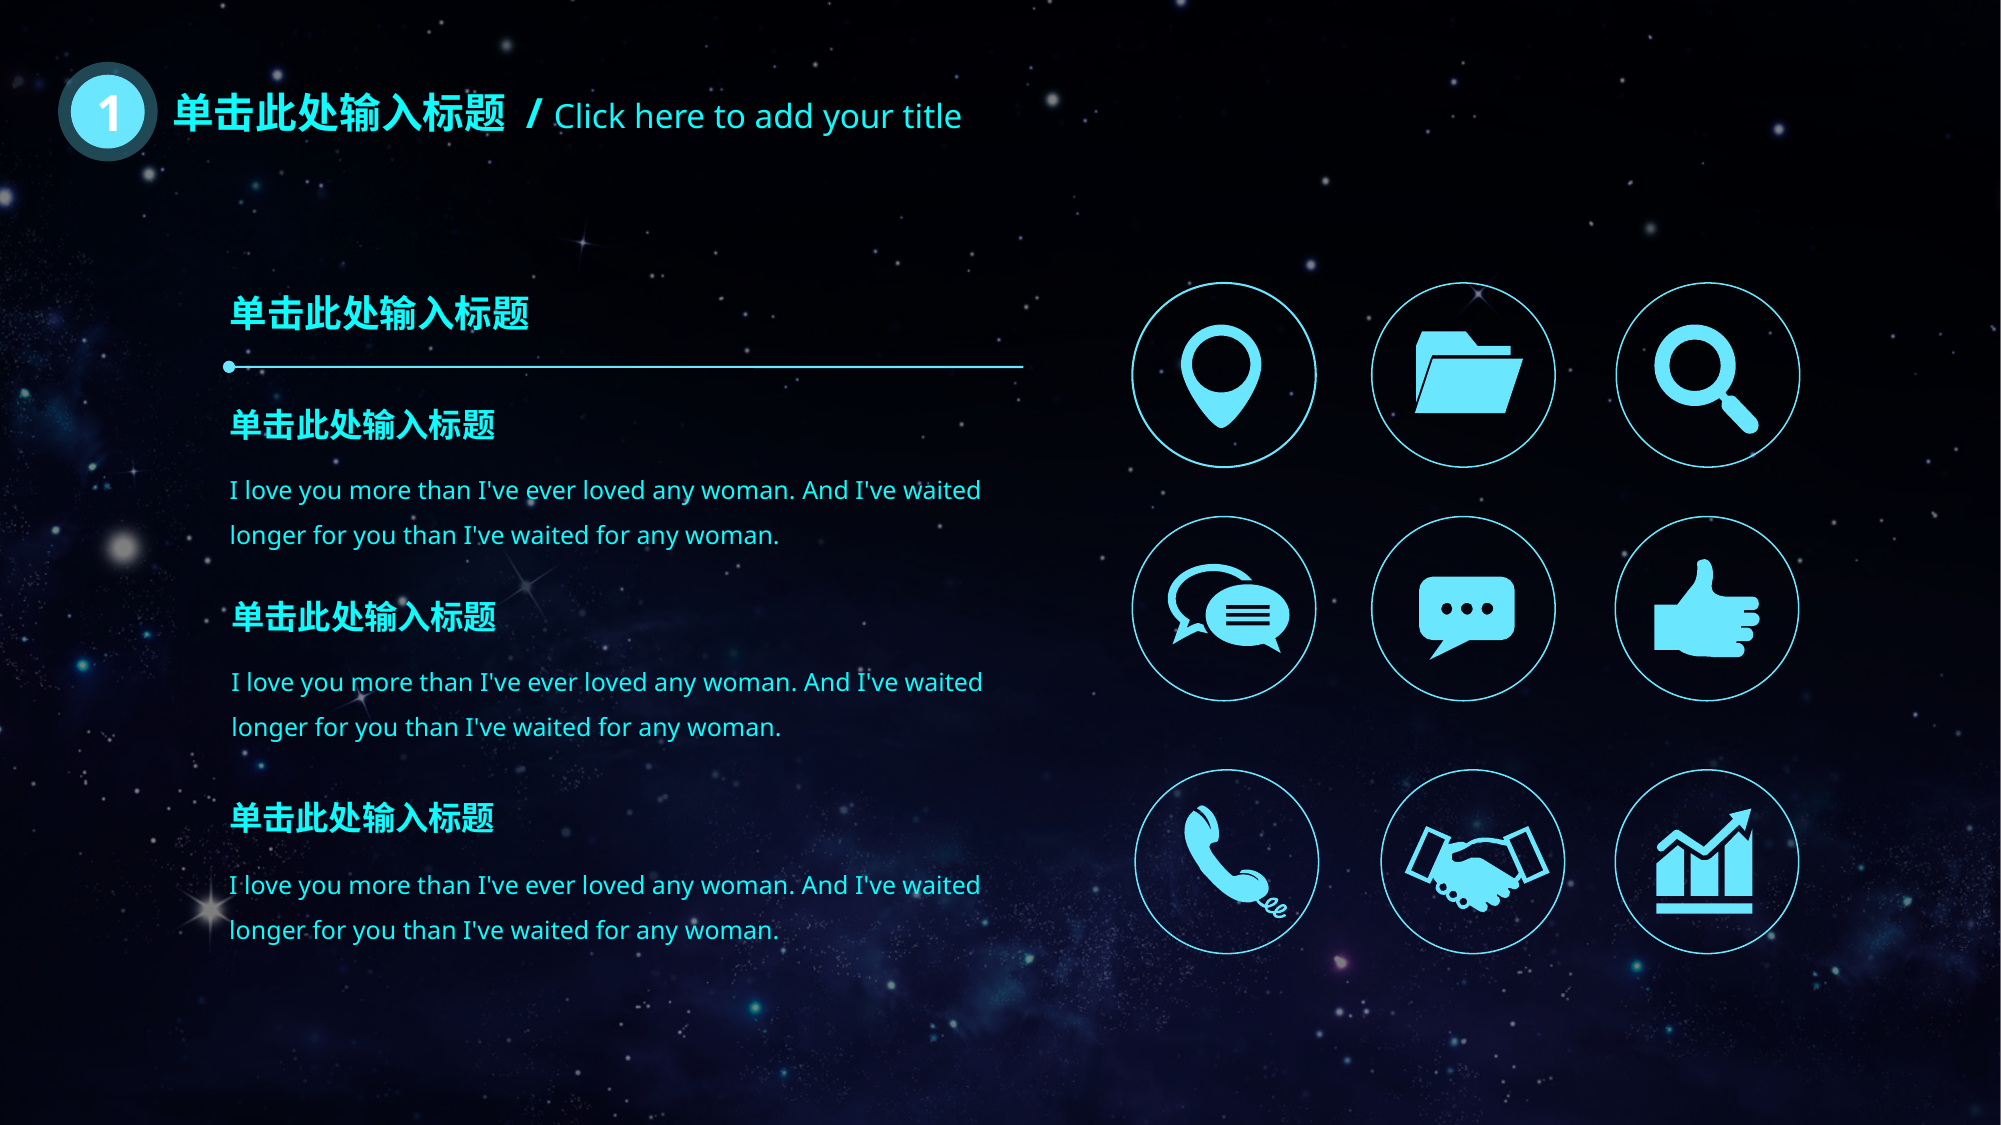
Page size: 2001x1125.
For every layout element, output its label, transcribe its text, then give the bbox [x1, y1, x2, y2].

text_box 单击此处输入标题 [214, 789, 655, 845]
text_box 单击此处输入标题 / Click here to add your title [158, 78, 1017, 144]
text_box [1616, 282, 1800, 468]
text_box 单击此处输入标题 [214, 396, 655, 452]
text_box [1615, 769, 1799, 954]
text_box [1371, 282, 1556, 468]
text_box [200, 904, 644, 963]
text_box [1615, 516, 1799, 701]
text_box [1381, 769, 1565, 954]
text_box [58, 61, 158, 162]
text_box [1371, 516, 1556, 701]
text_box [1132, 516, 1316, 701]
text_box 单击此处输入标题 [216, 589, 657, 644]
text_box I love you more than I've ever loved any woman. And I've waited longer for you than I've waited for any woman. [214, 847, 1034, 953]
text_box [1132, 282, 1316, 468]
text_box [1135, 769, 1319, 954]
text_box 单击此处输入标题 [214, 282, 842, 343]
text_box I love you more than I've ever loved any woman. And I've waited longer for you than I've waited for any woman. [216, 644, 1036, 749]
text_box I love you more than I've ever loved any woman. And I've waited longer for you than I've waited for any woman. [214, 452, 1026, 557]
picture [0, 0, 2001, 1125]
